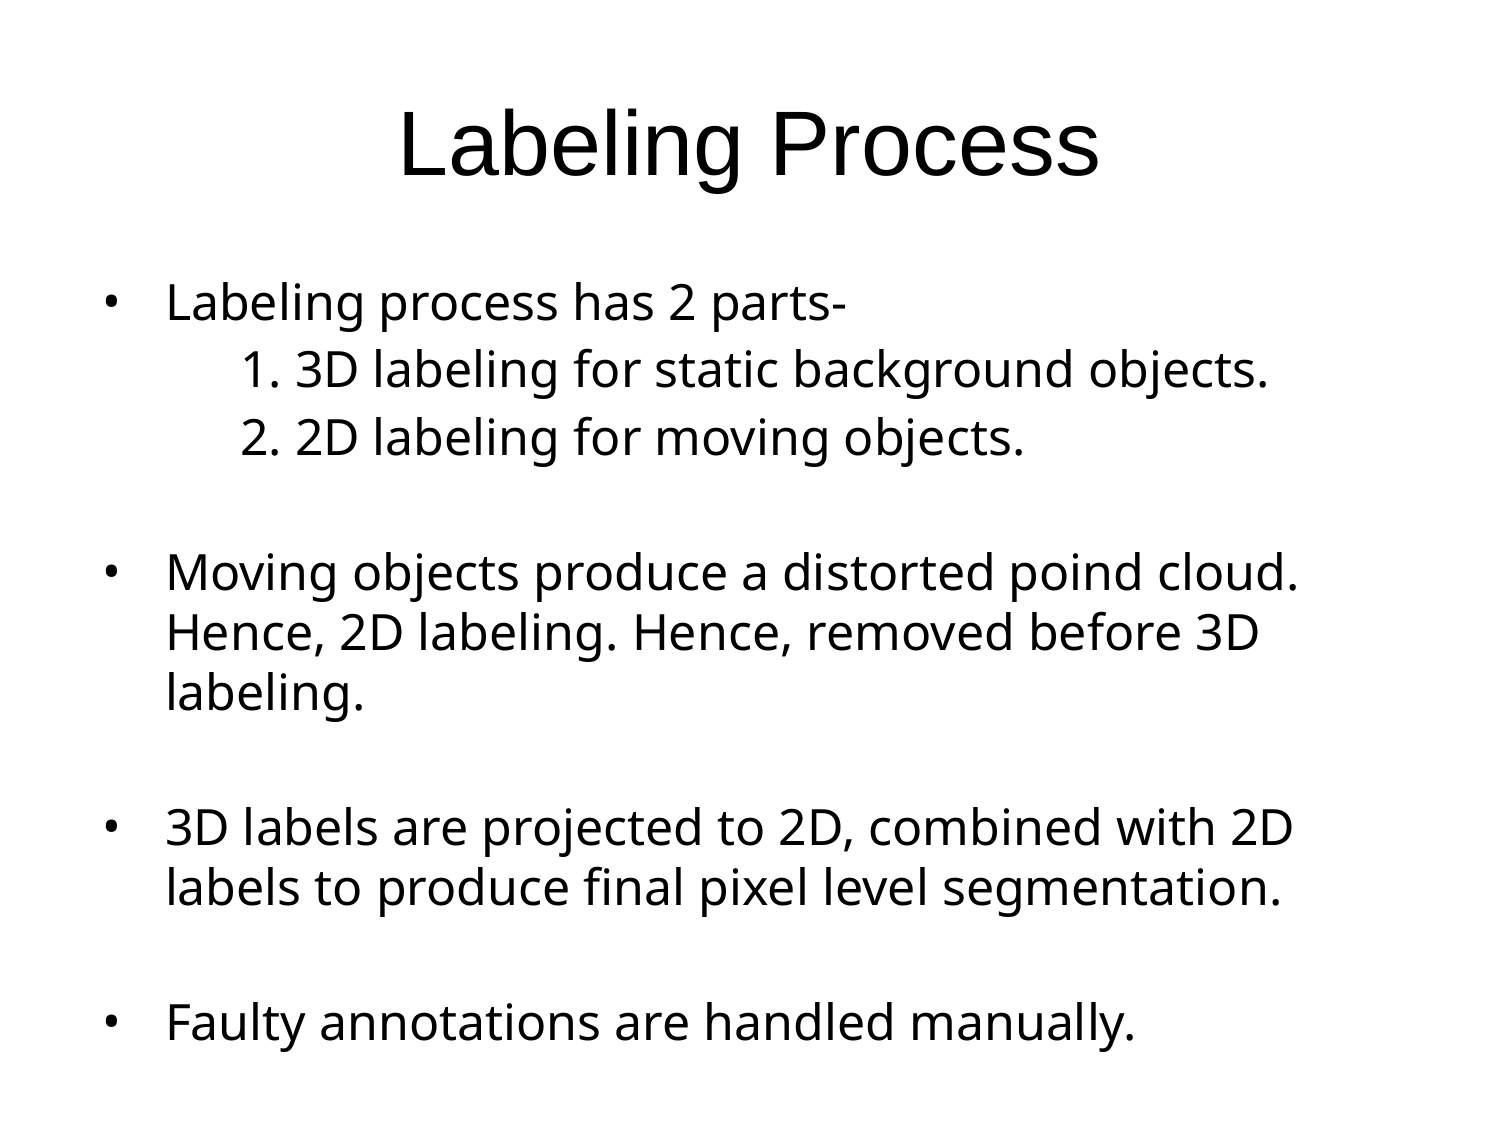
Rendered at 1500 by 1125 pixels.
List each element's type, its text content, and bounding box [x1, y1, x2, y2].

list Labeling process has 2 parts- 1. 3D labeling for static background objects. 2. 2D labeling for moving objects. Moving objects produce a distorted poind cloud. Hence, 2D labeling. Hence, removed before 3D labeling. 3D labels are projected to 2D, combined with 2D labels to produce final pixel level segmentation. Faulty annotations are handled manually. [75, 262, 1425, 1005]
title Labeling Process [75, 45, 1425, 233]
